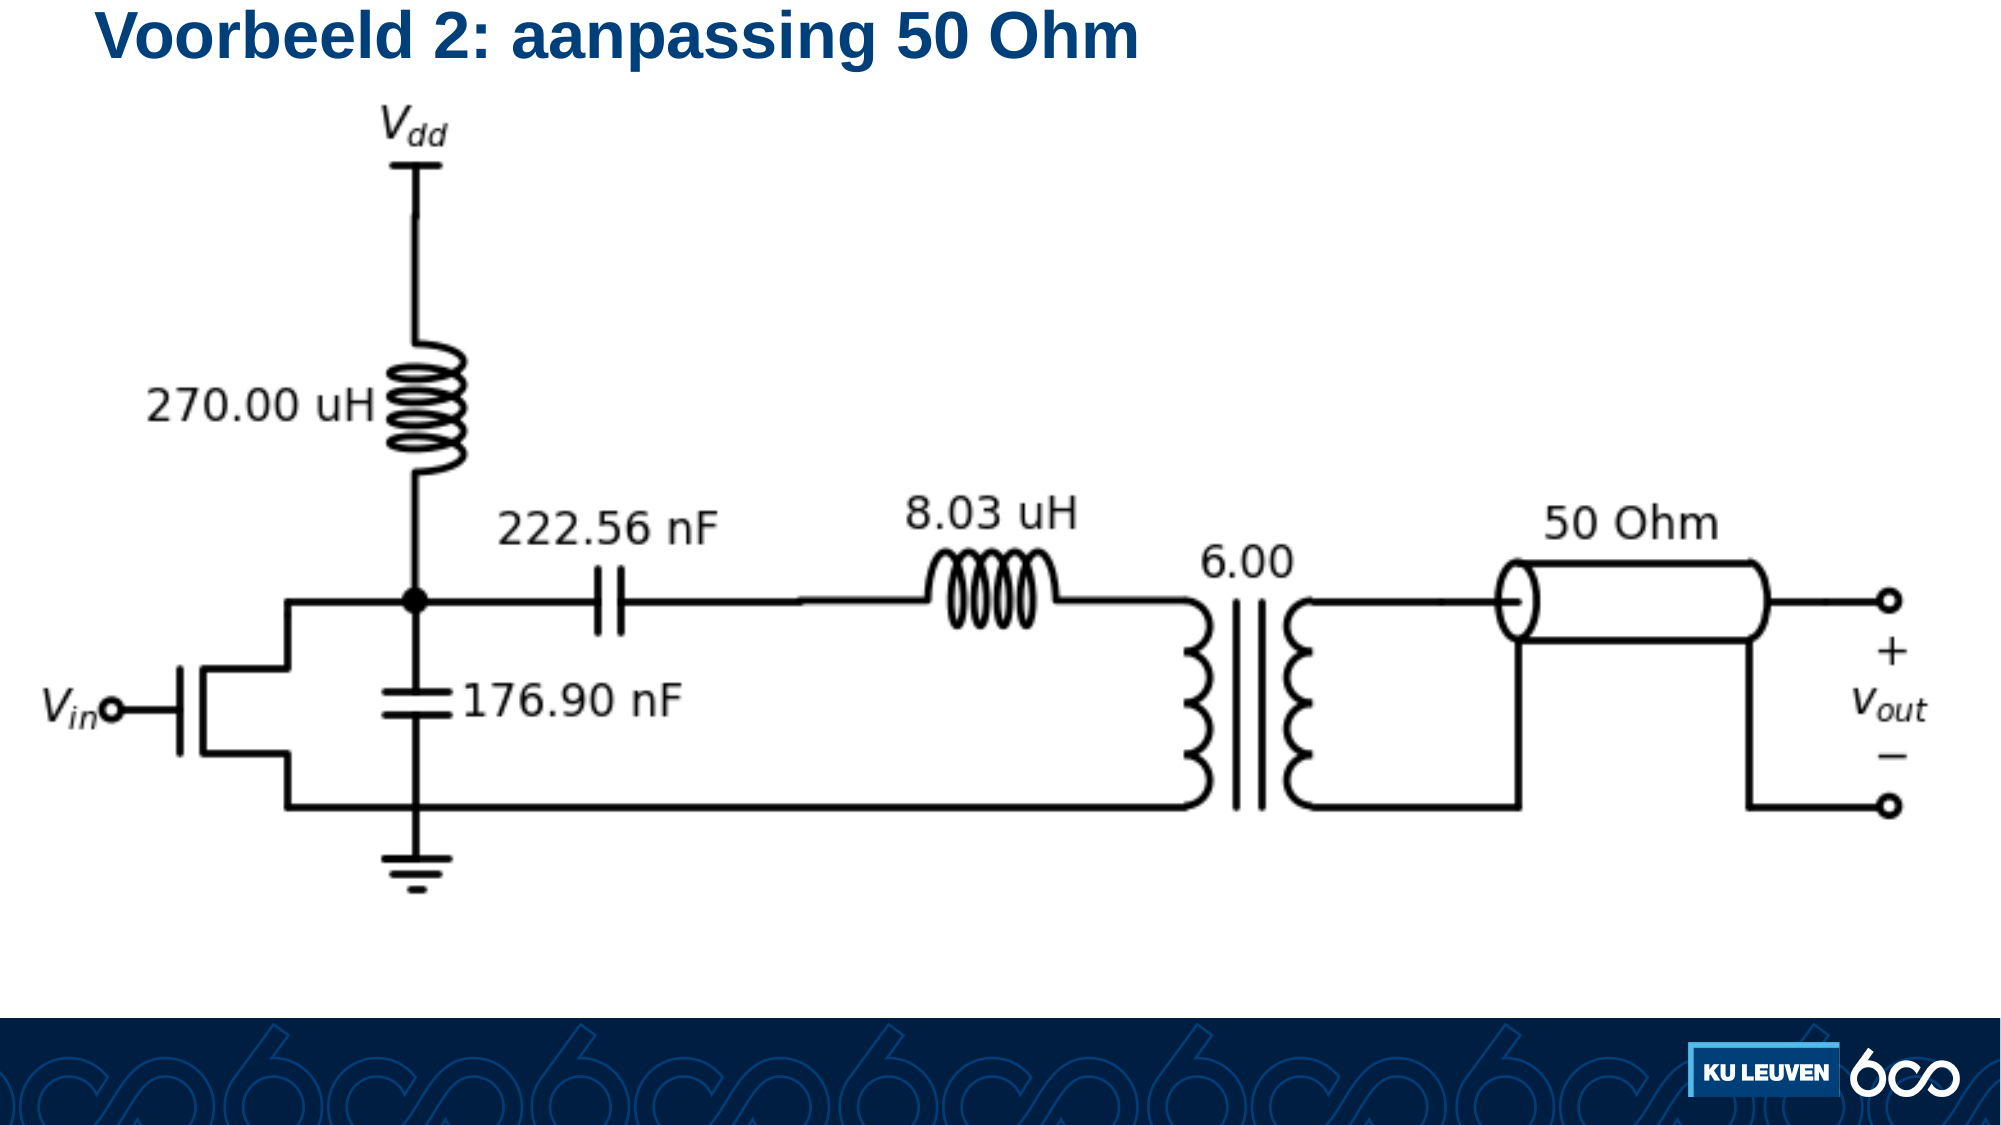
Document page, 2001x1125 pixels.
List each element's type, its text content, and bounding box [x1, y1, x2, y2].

title Voorbeeld 2: aanpassing 50 Ohm [94, 0, 1906, 88]
picture [0, 1018, 2001, 1125]
picture [0, 88, 2000, 938]
